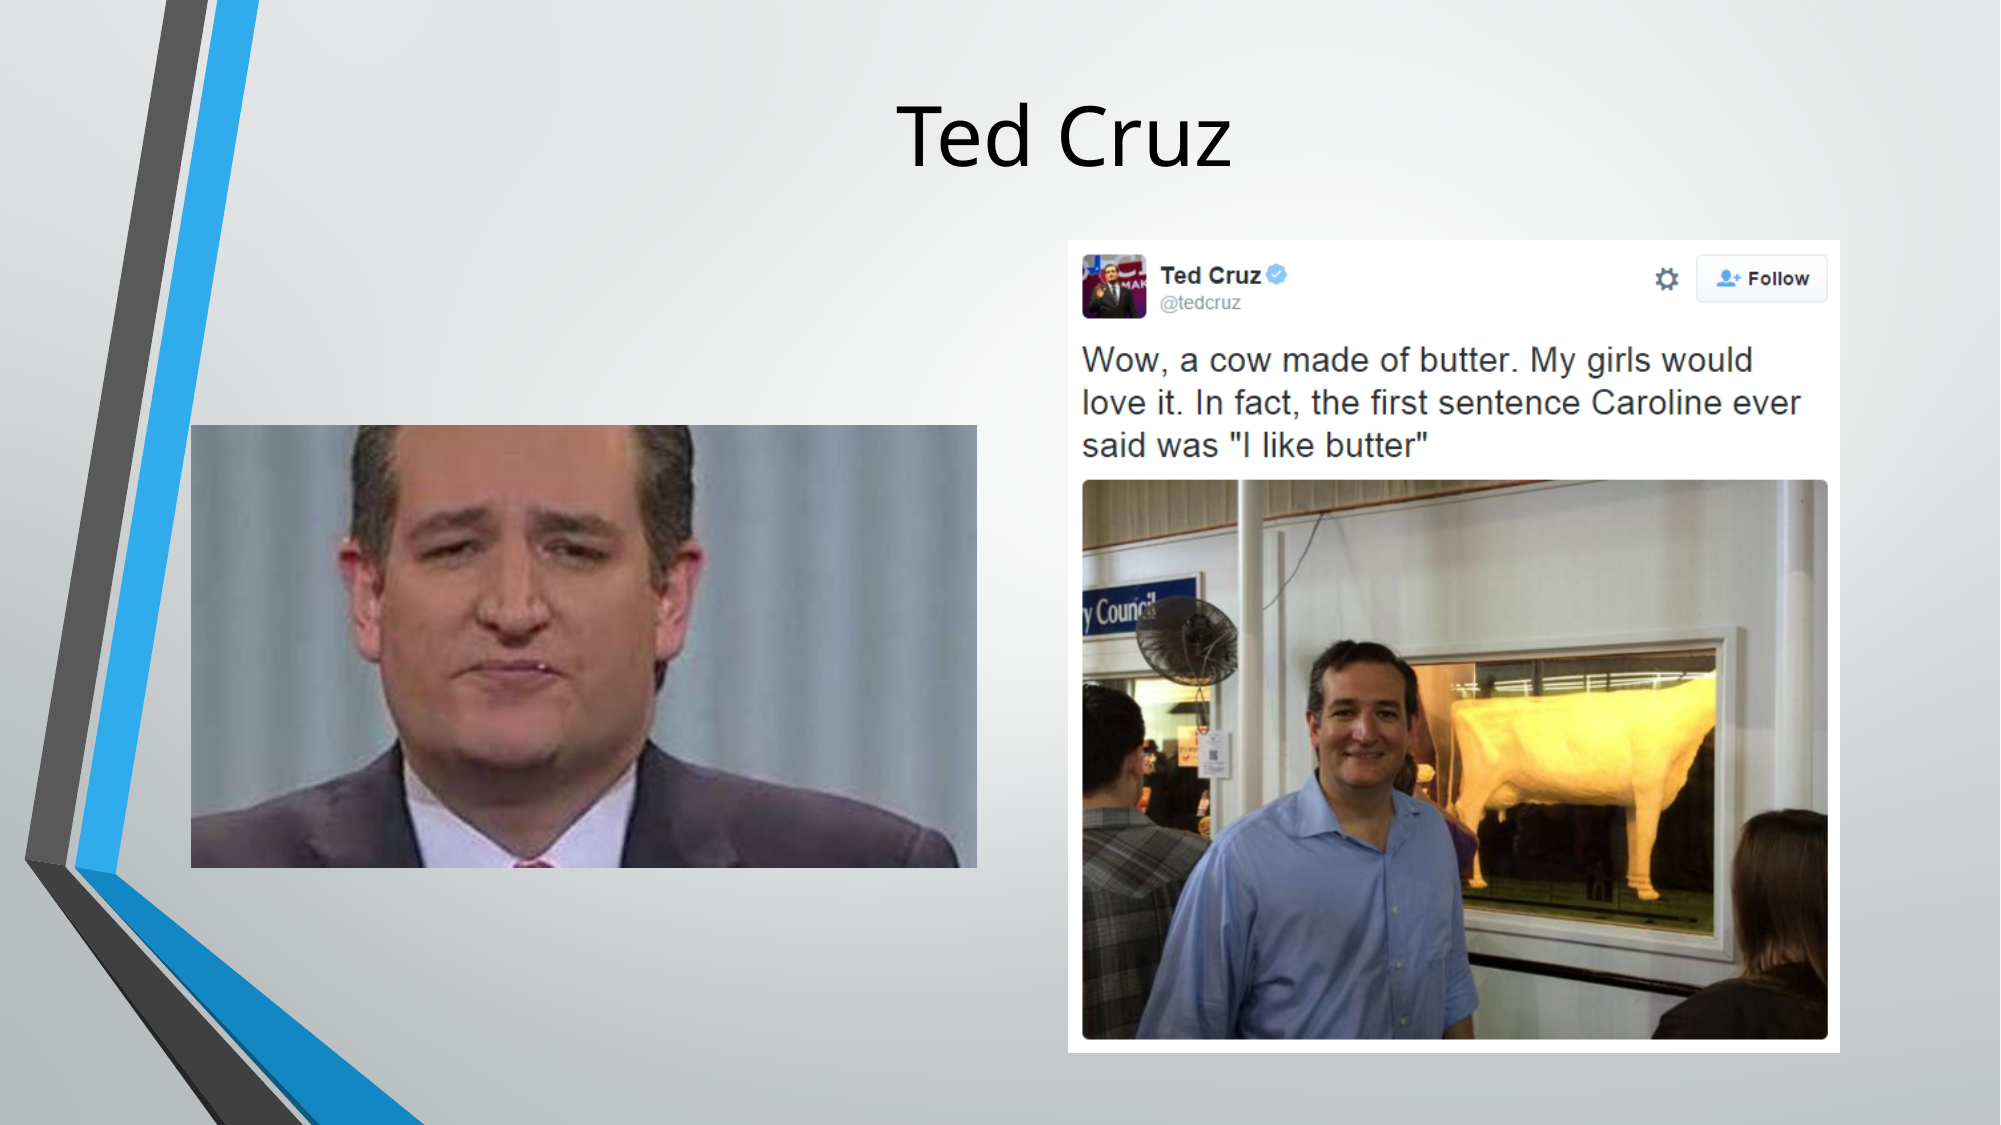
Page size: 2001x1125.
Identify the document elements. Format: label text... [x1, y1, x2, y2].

picture [191, 425, 977, 868]
text_box Ted Cruz [243, 47, 1887, 219]
picture [1068, 240, 1841, 1053]
